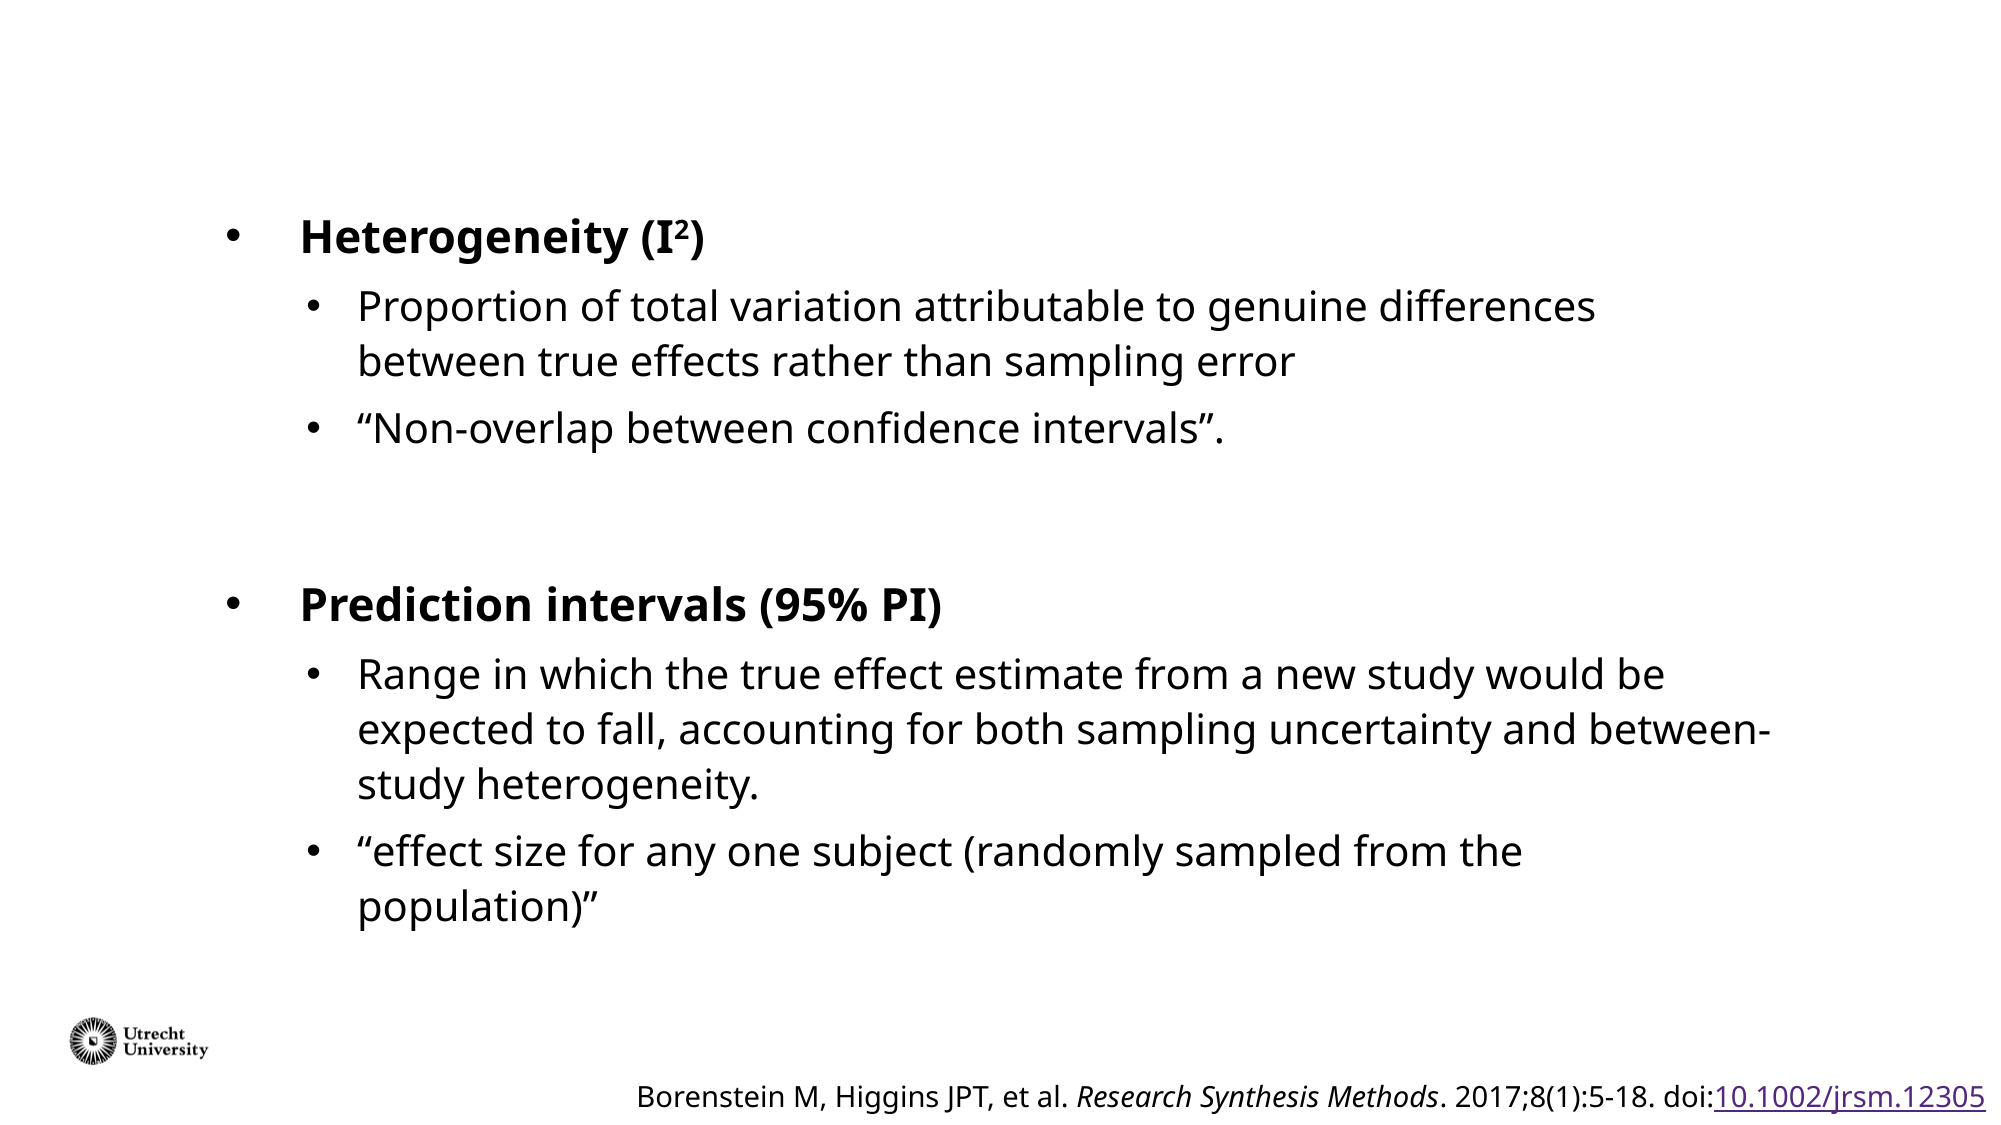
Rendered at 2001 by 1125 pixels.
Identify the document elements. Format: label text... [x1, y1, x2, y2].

text_box Borenstein M, Higgins JPT, et al. Research Synthesis Methods. 2017;8(1):5-18. doi:10.1002/jrsm.12305 [512, 1050, 2001, 1125]
picture [30, 984, 314, 1096]
list Heterogeneity (I2) Proportion of total variation attributable to genuine differences between true effects rather than sampling error “Non-overlap between confidence intervals”. Prediction intervals (95% PI) Range in which the true effect estimate from a new study would be expected to fall, accounting for both sampling uncertainty and between-study heterogeneity. “effect size for any one subject (randomly sampled from the population)” [210, 194, 1790, 831]
